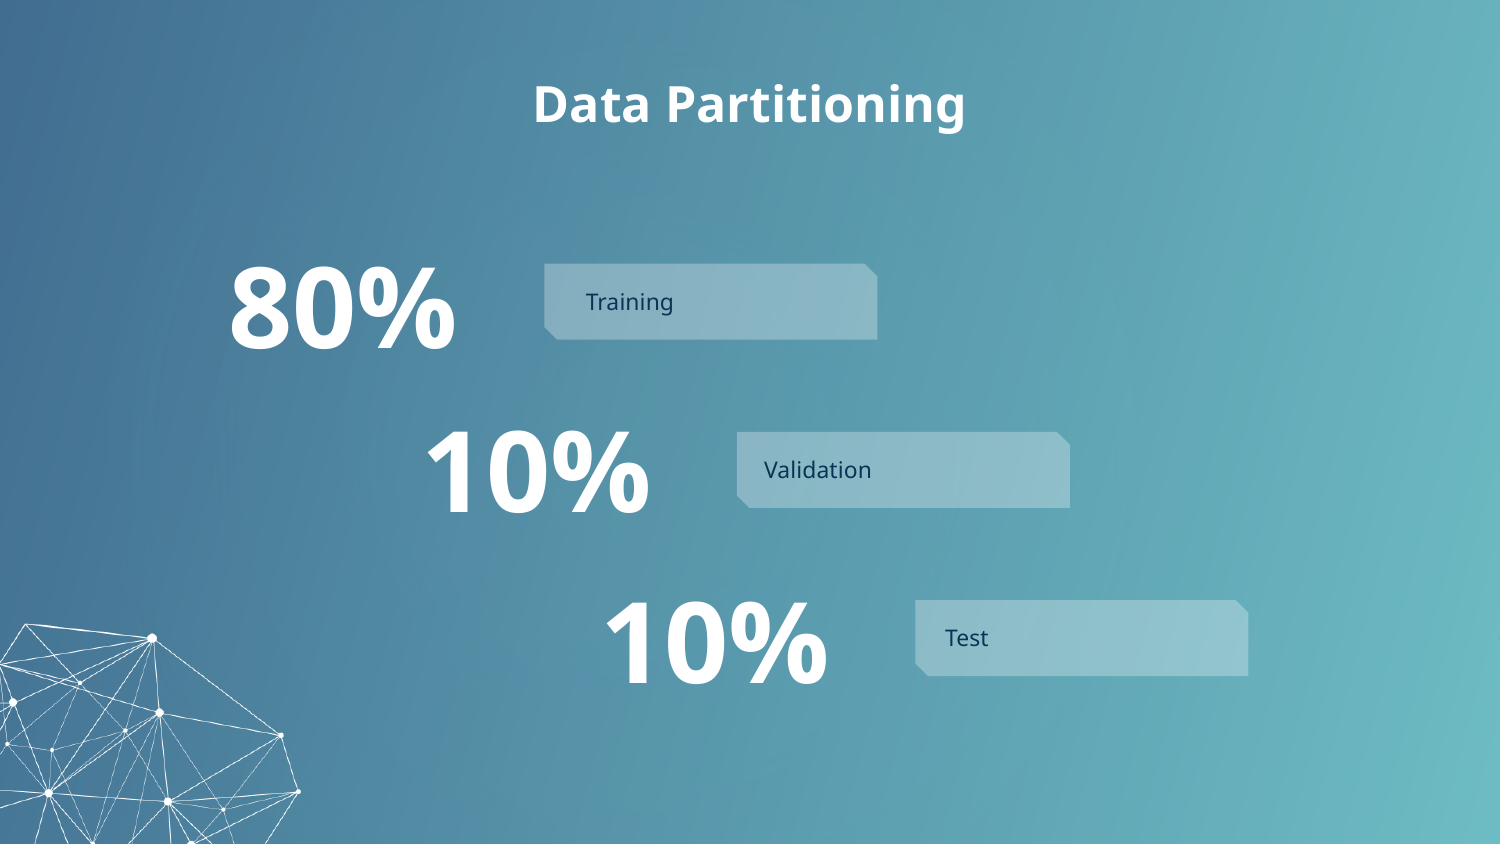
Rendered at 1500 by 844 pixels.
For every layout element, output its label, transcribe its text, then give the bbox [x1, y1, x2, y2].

text_box [544, 263, 878, 340]
text_box Data Partitioning [322, 57, 1178, 213]
text_box Test [930, 608, 1237, 664]
text_box 80% [134, 242, 473, 366]
text_box Training [571, 273, 1107, 329]
text_box [915, 600, 1249, 677]
text_box 10% [524, 576, 845, 701]
picture [0, 0, 1500, 844]
text_box [736, 431, 1070, 508]
text_box 10% [345, 406, 667, 530]
text_box Validation [749, 441, 1285, 497]
